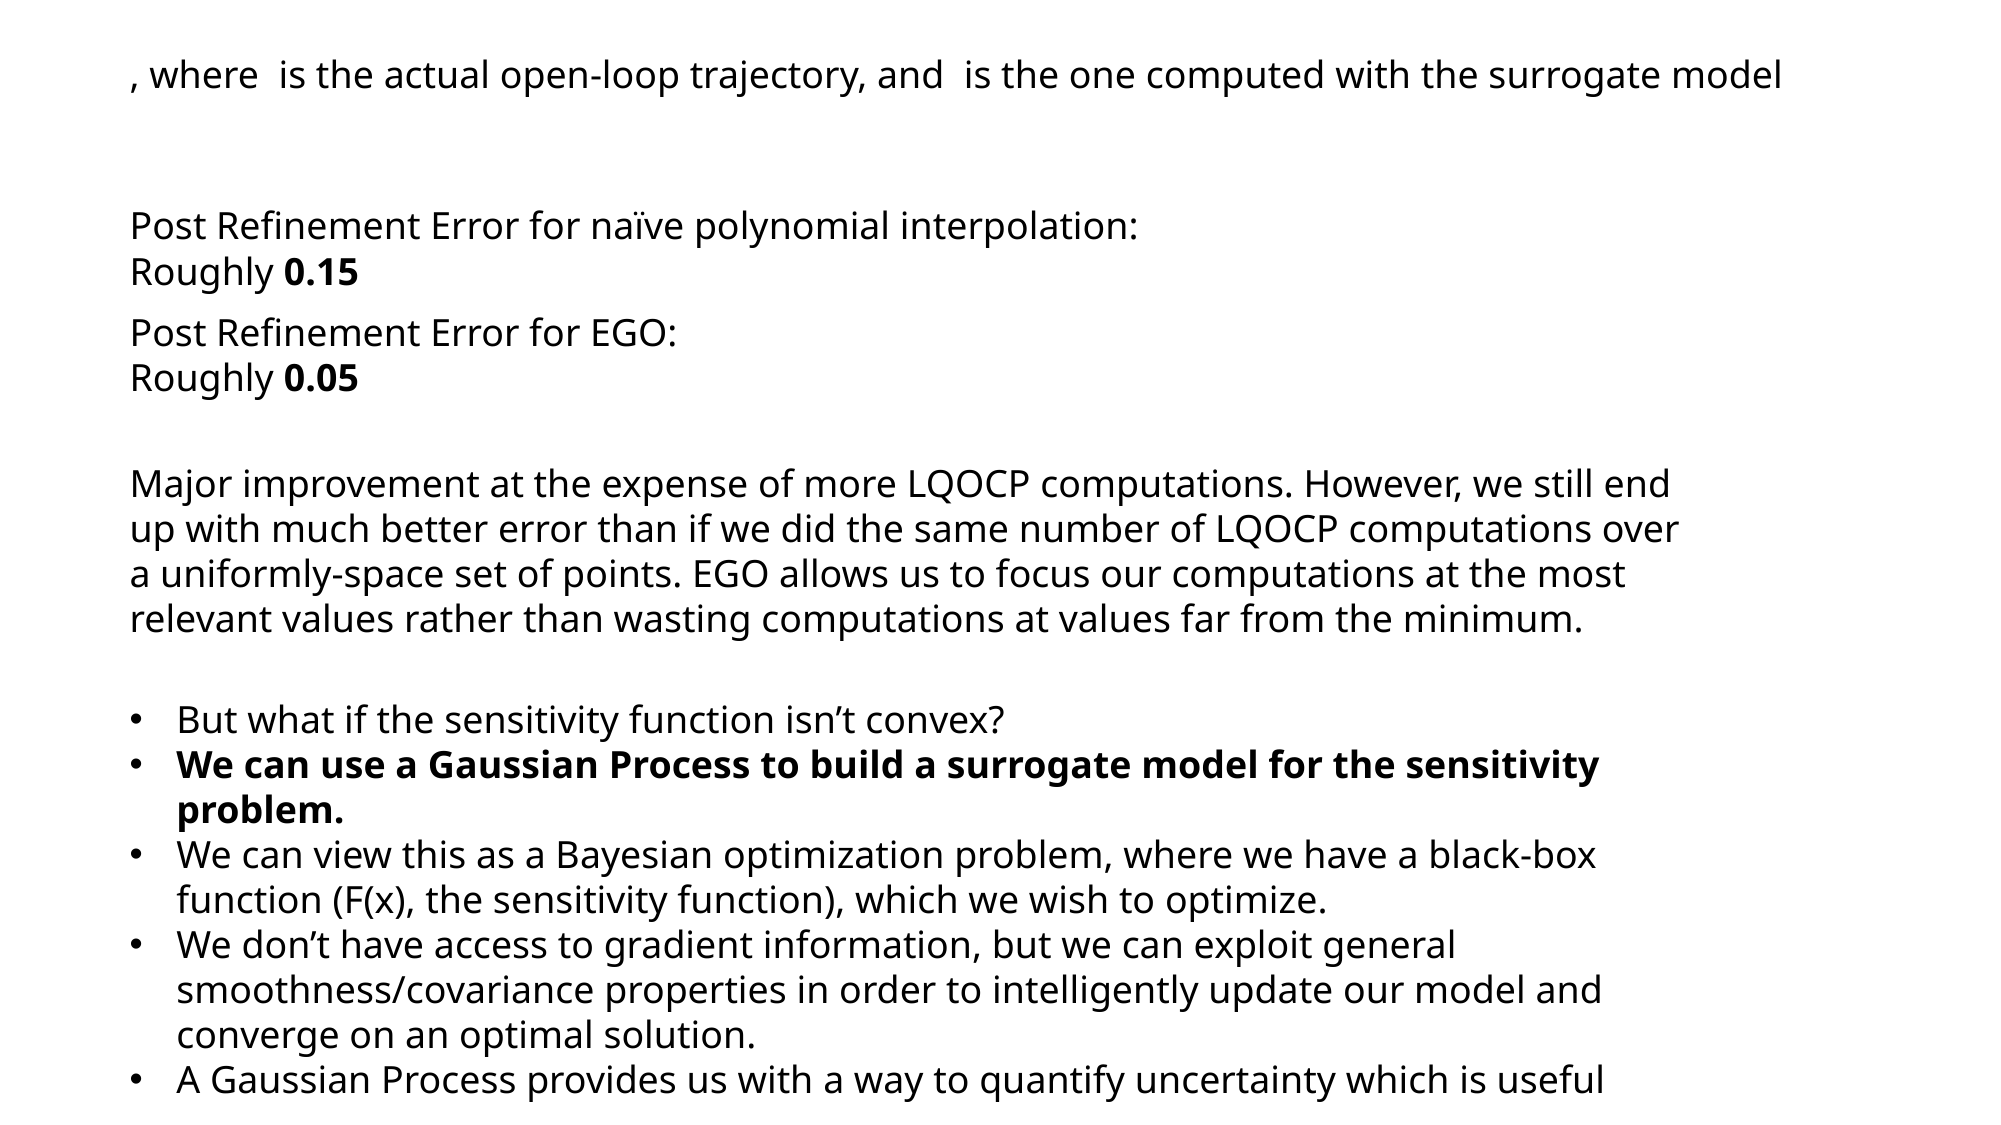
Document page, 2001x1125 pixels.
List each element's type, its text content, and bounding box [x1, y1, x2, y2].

text_box Post Refinement Error for EGO: Roughly 0.05 [114, 301, 842, 406]
text_box Post Refinement Error for naïve polynomial interpolation: Roughly 0.15 [114, 195, 1219, 300]
text_box Major improvement at the expense of more LQOCP computations. However, we still end up with much better error than if we did the same number of LQOCP computations over a uniformly-space set of points. EGO allows us to focus our computations at the most relevant values rather than wasting computations at values far from the minimum. [114, 452, 1702, 648]
text_box But what if the sensitivity function isn’t convex? We can use a Gaussian Process to build a surrogate model for the sensitivity problem. We can view this as a Bayesian optimization problem, where we have a black-box function (F(x), the sensitivity function), which we wish to optimize. We don’t have access to gradient information, but we can exploit general smoothness/covariance properties in order to intelligently update our model and converge on an optimal solution. A Gaussian Process provides us with a way to quantify uncertainty which is useful [114, 688, 1751, 1125]
